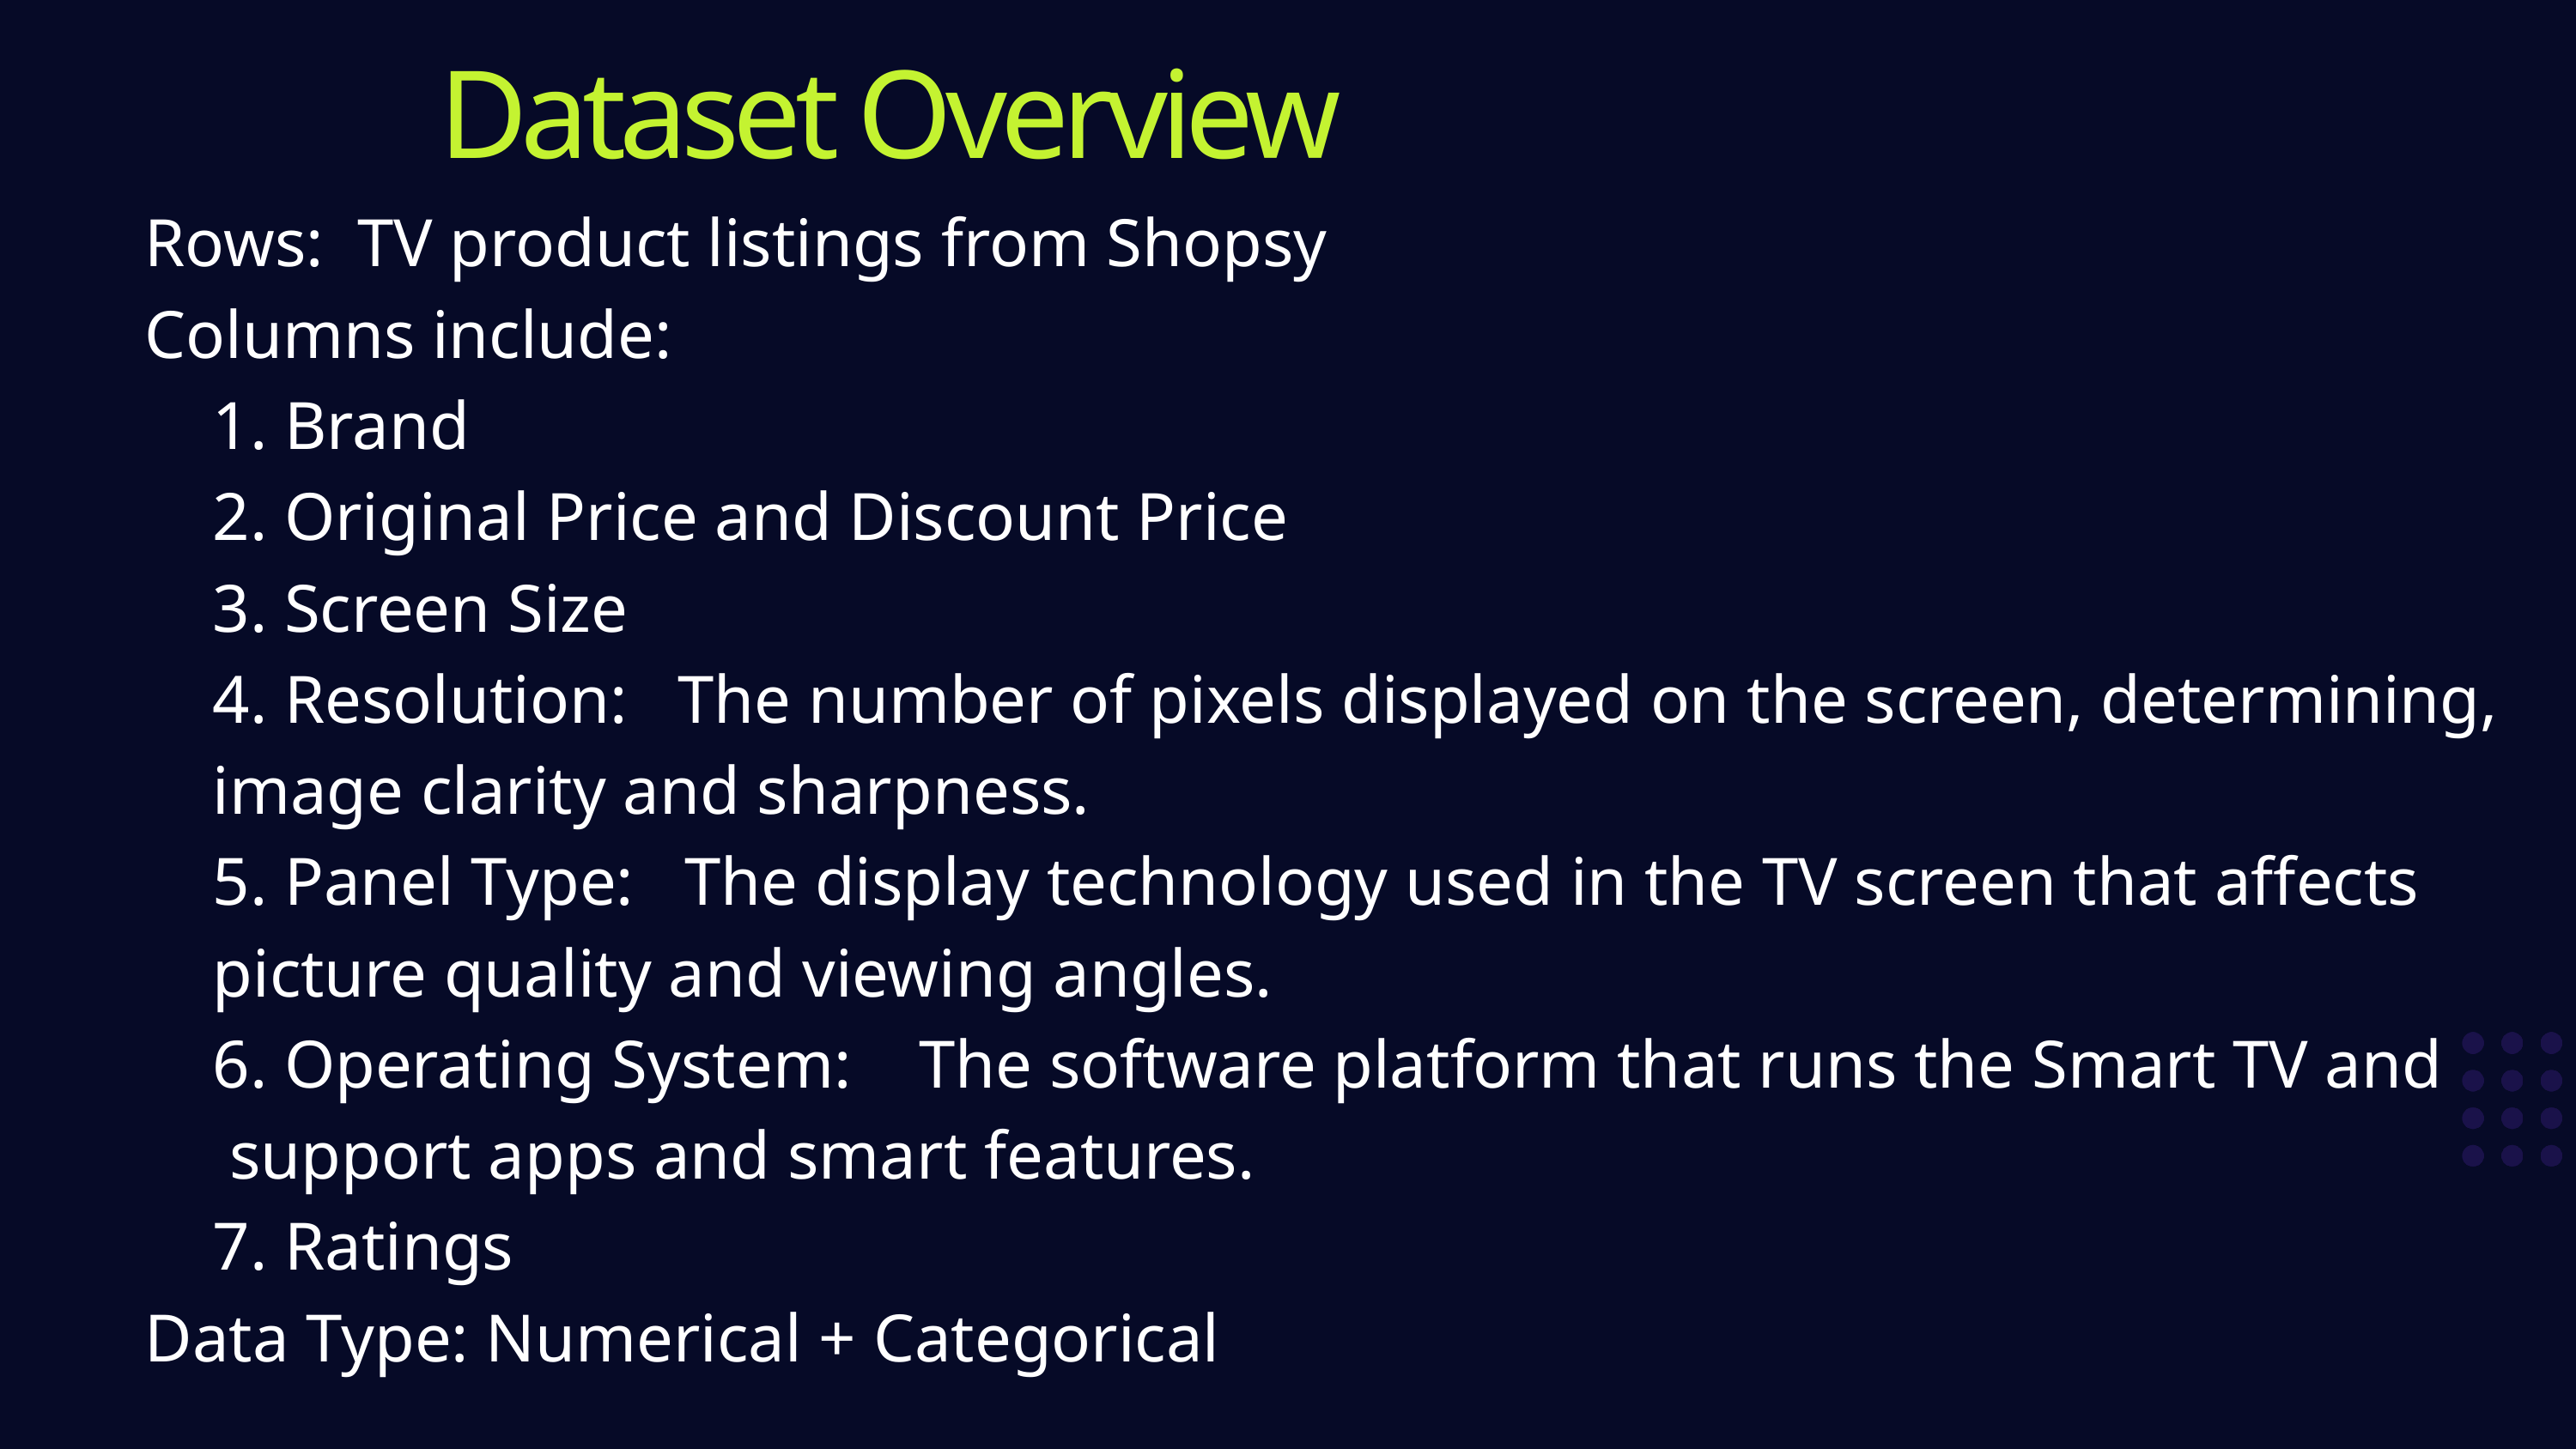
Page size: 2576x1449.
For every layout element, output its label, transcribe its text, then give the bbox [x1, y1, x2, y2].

text_box Rows: TV product listings from Shopsy Columns include: 1. Brand 2. Original Price and Discount Price 3. Screen Size 4. Resolution: The number of pixels displayed on the screen, determining, image clarity and sharpness. 5. Panel Type: The display technology used in the TV screen that affects picture quality and viewing angles. 6. Operating System: The software platform that runs the Smart TV and support apps and smart features. 7. Ratings Data Type: Numerical + Categorical [144, 188, 2576, 1375]
text_box Dataset Overview [439, 61, 1947, 188]
